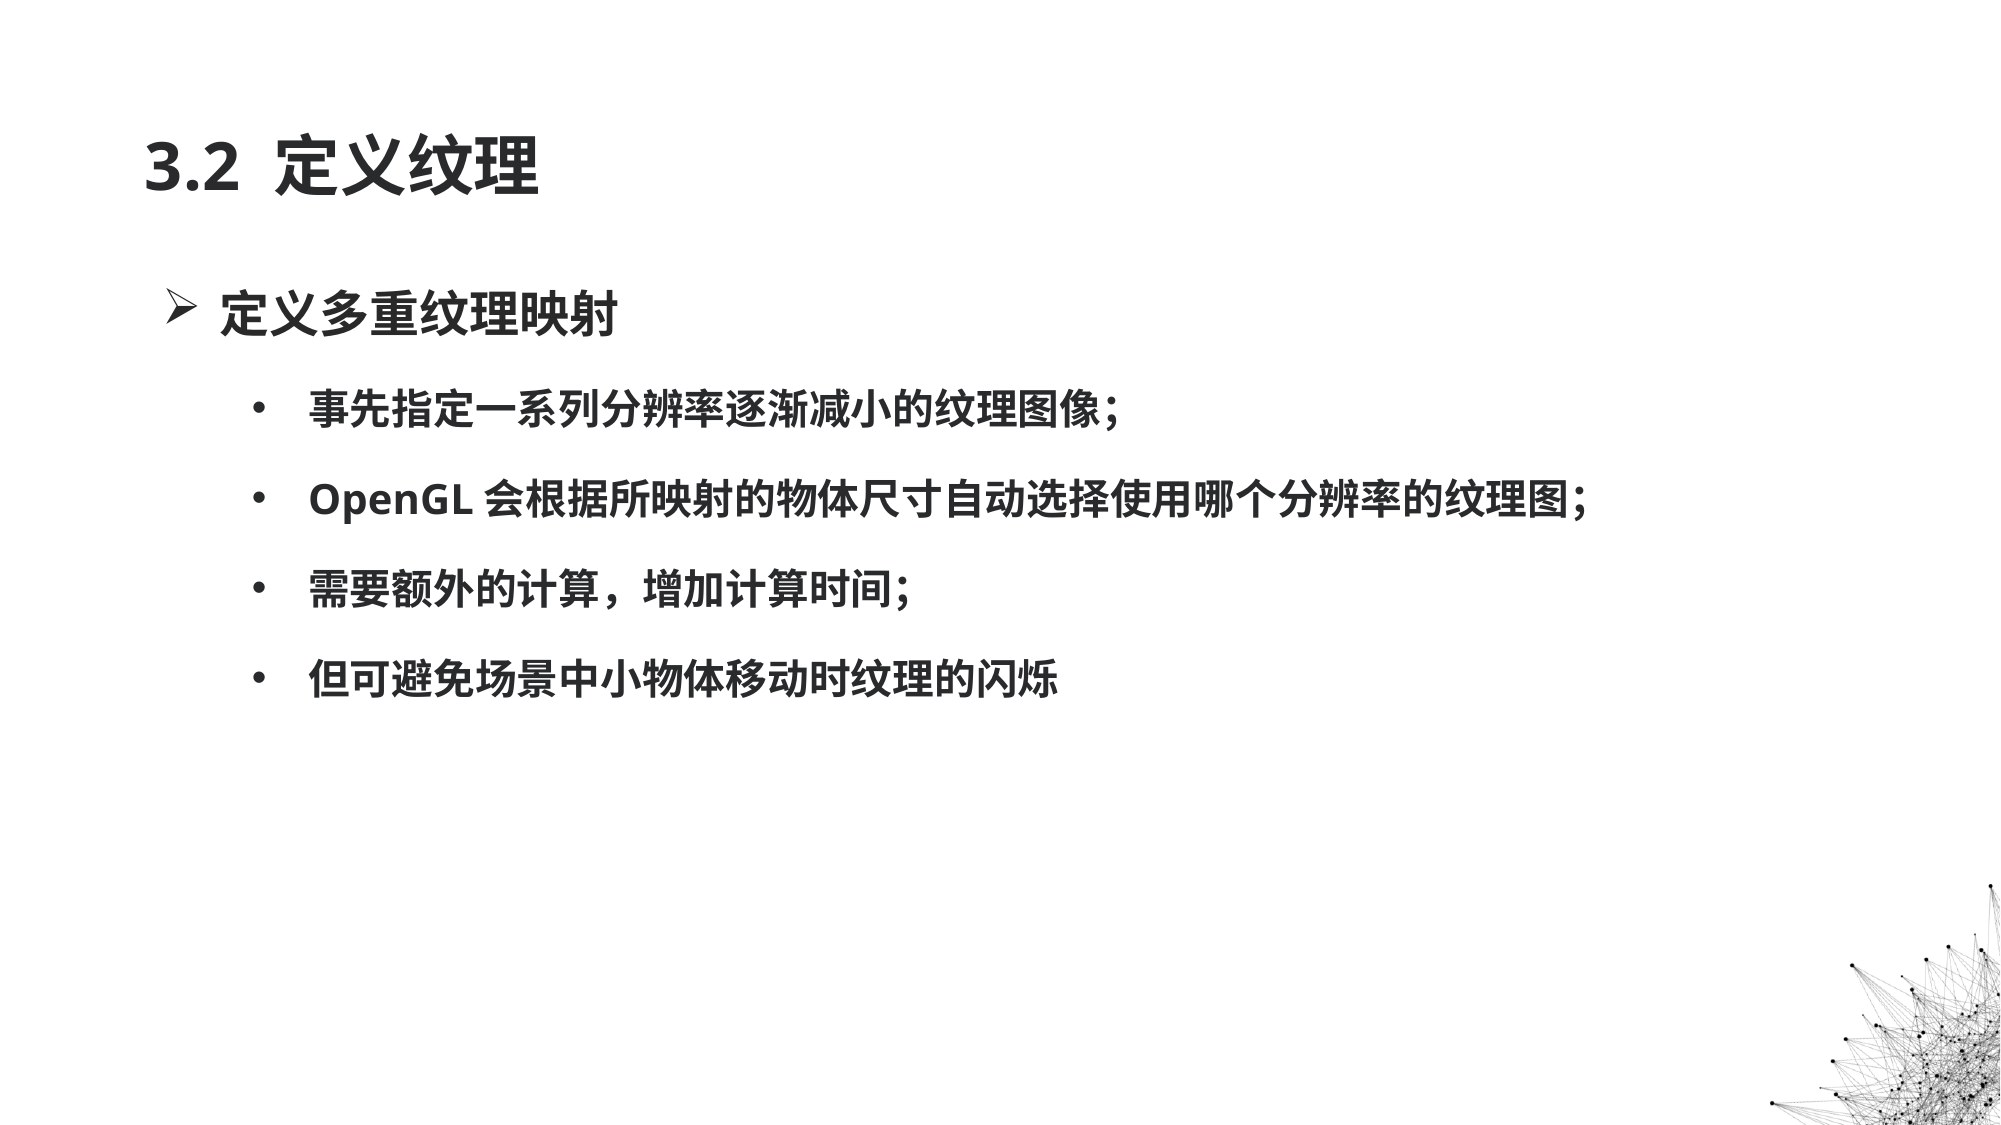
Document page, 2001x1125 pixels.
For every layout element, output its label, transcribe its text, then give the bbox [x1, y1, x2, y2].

picture [1728, 882, 2001, 1125]
list 定义多重纹理映射 事先指定一系列分辨率逐渐减小的纹理图像； OpenGL会根据所映射的物体尺寸自动选择使用哪个分辨率的纹理图； 需要额外的计算，增加计算时间； 但可避免场景中小物体移动时纹理的闪烁 [85, 242, 1901, 1107]
title 3.2 定义纹理 [137, 59, 1863, 242]
